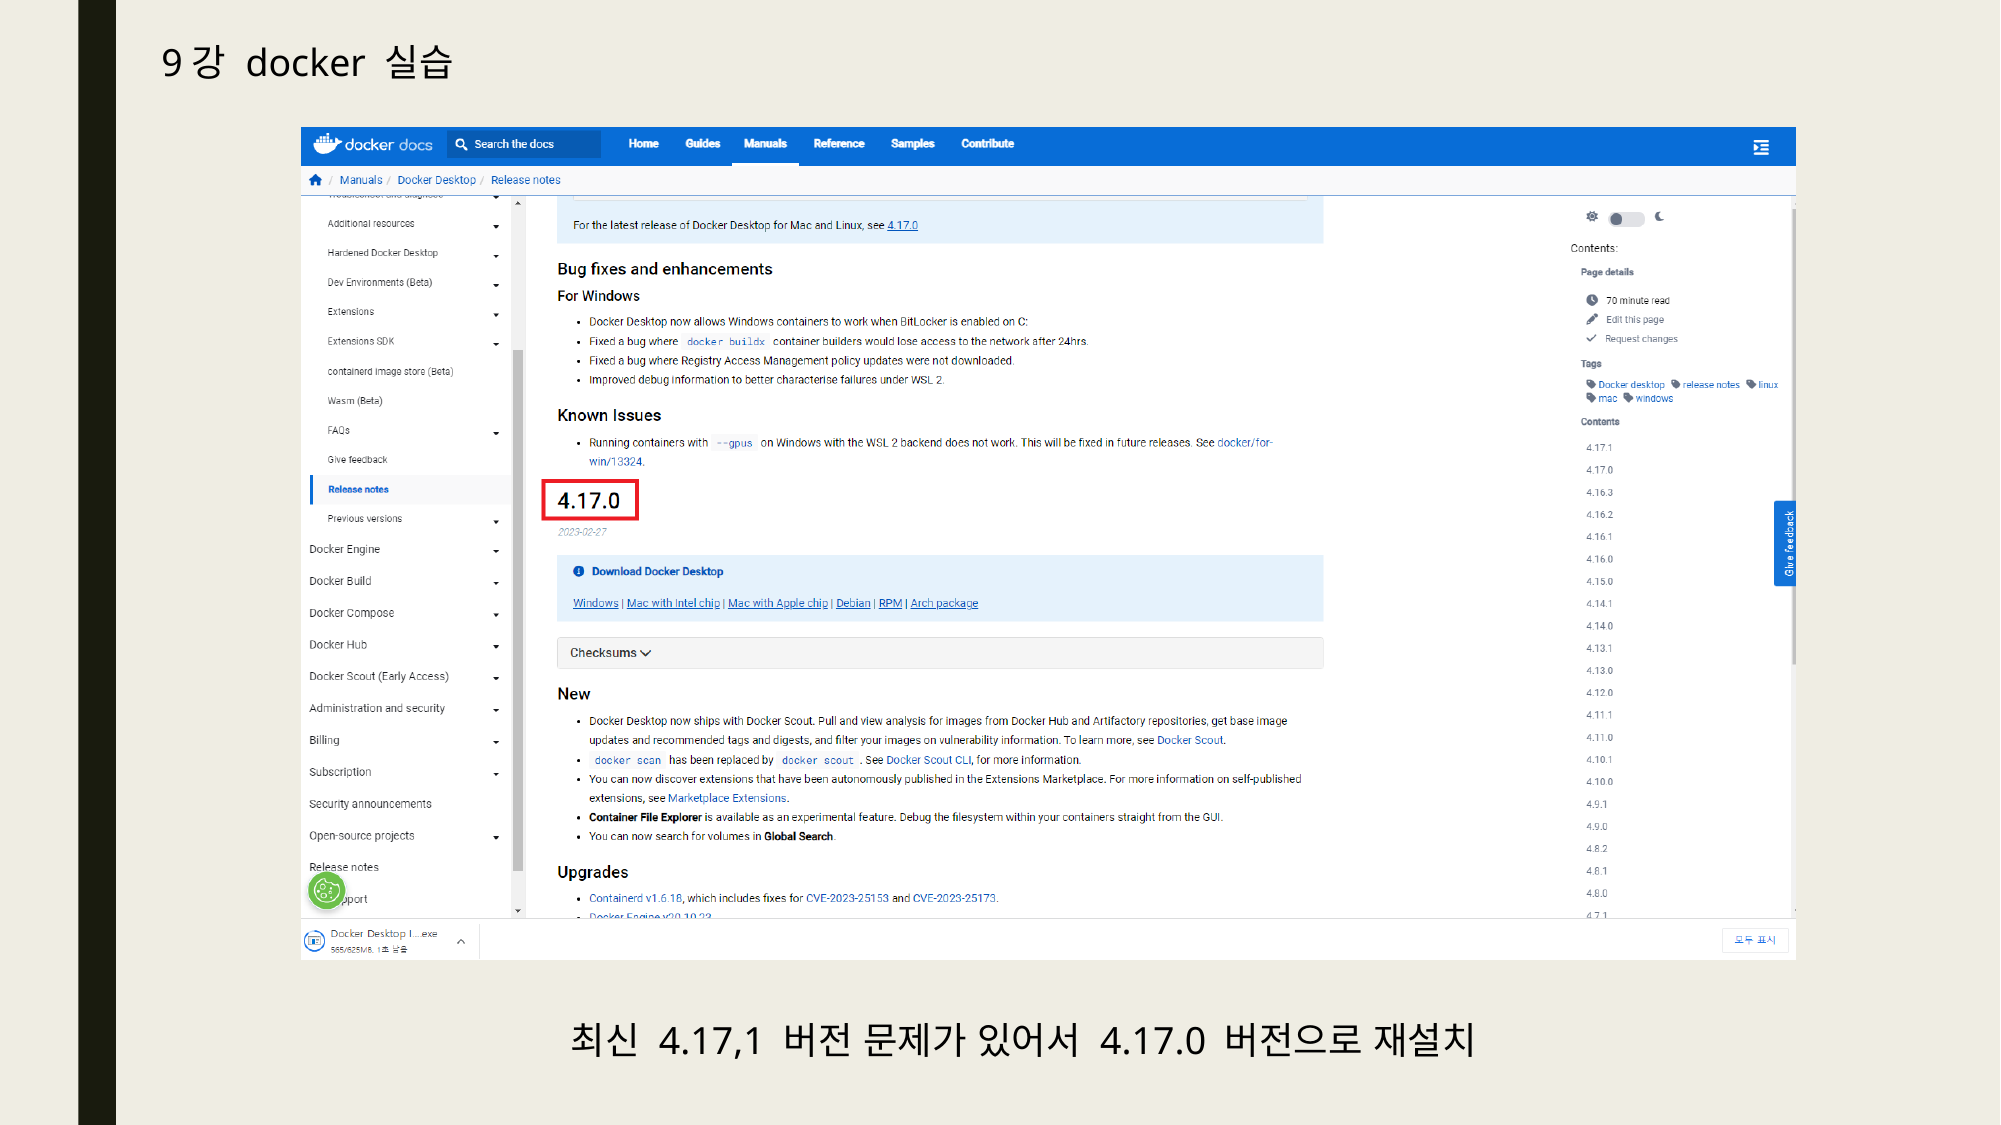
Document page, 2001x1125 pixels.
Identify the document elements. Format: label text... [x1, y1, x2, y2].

text_box 9강 docker 실습 [146, 32, 1559, 92]
text_box 최신 4.17,1 버전 문제가 있어서 4.17.0 버전으로 재설치 [555, 1009, 1542, 1070]
picture [301, 127, 1796, 960]
